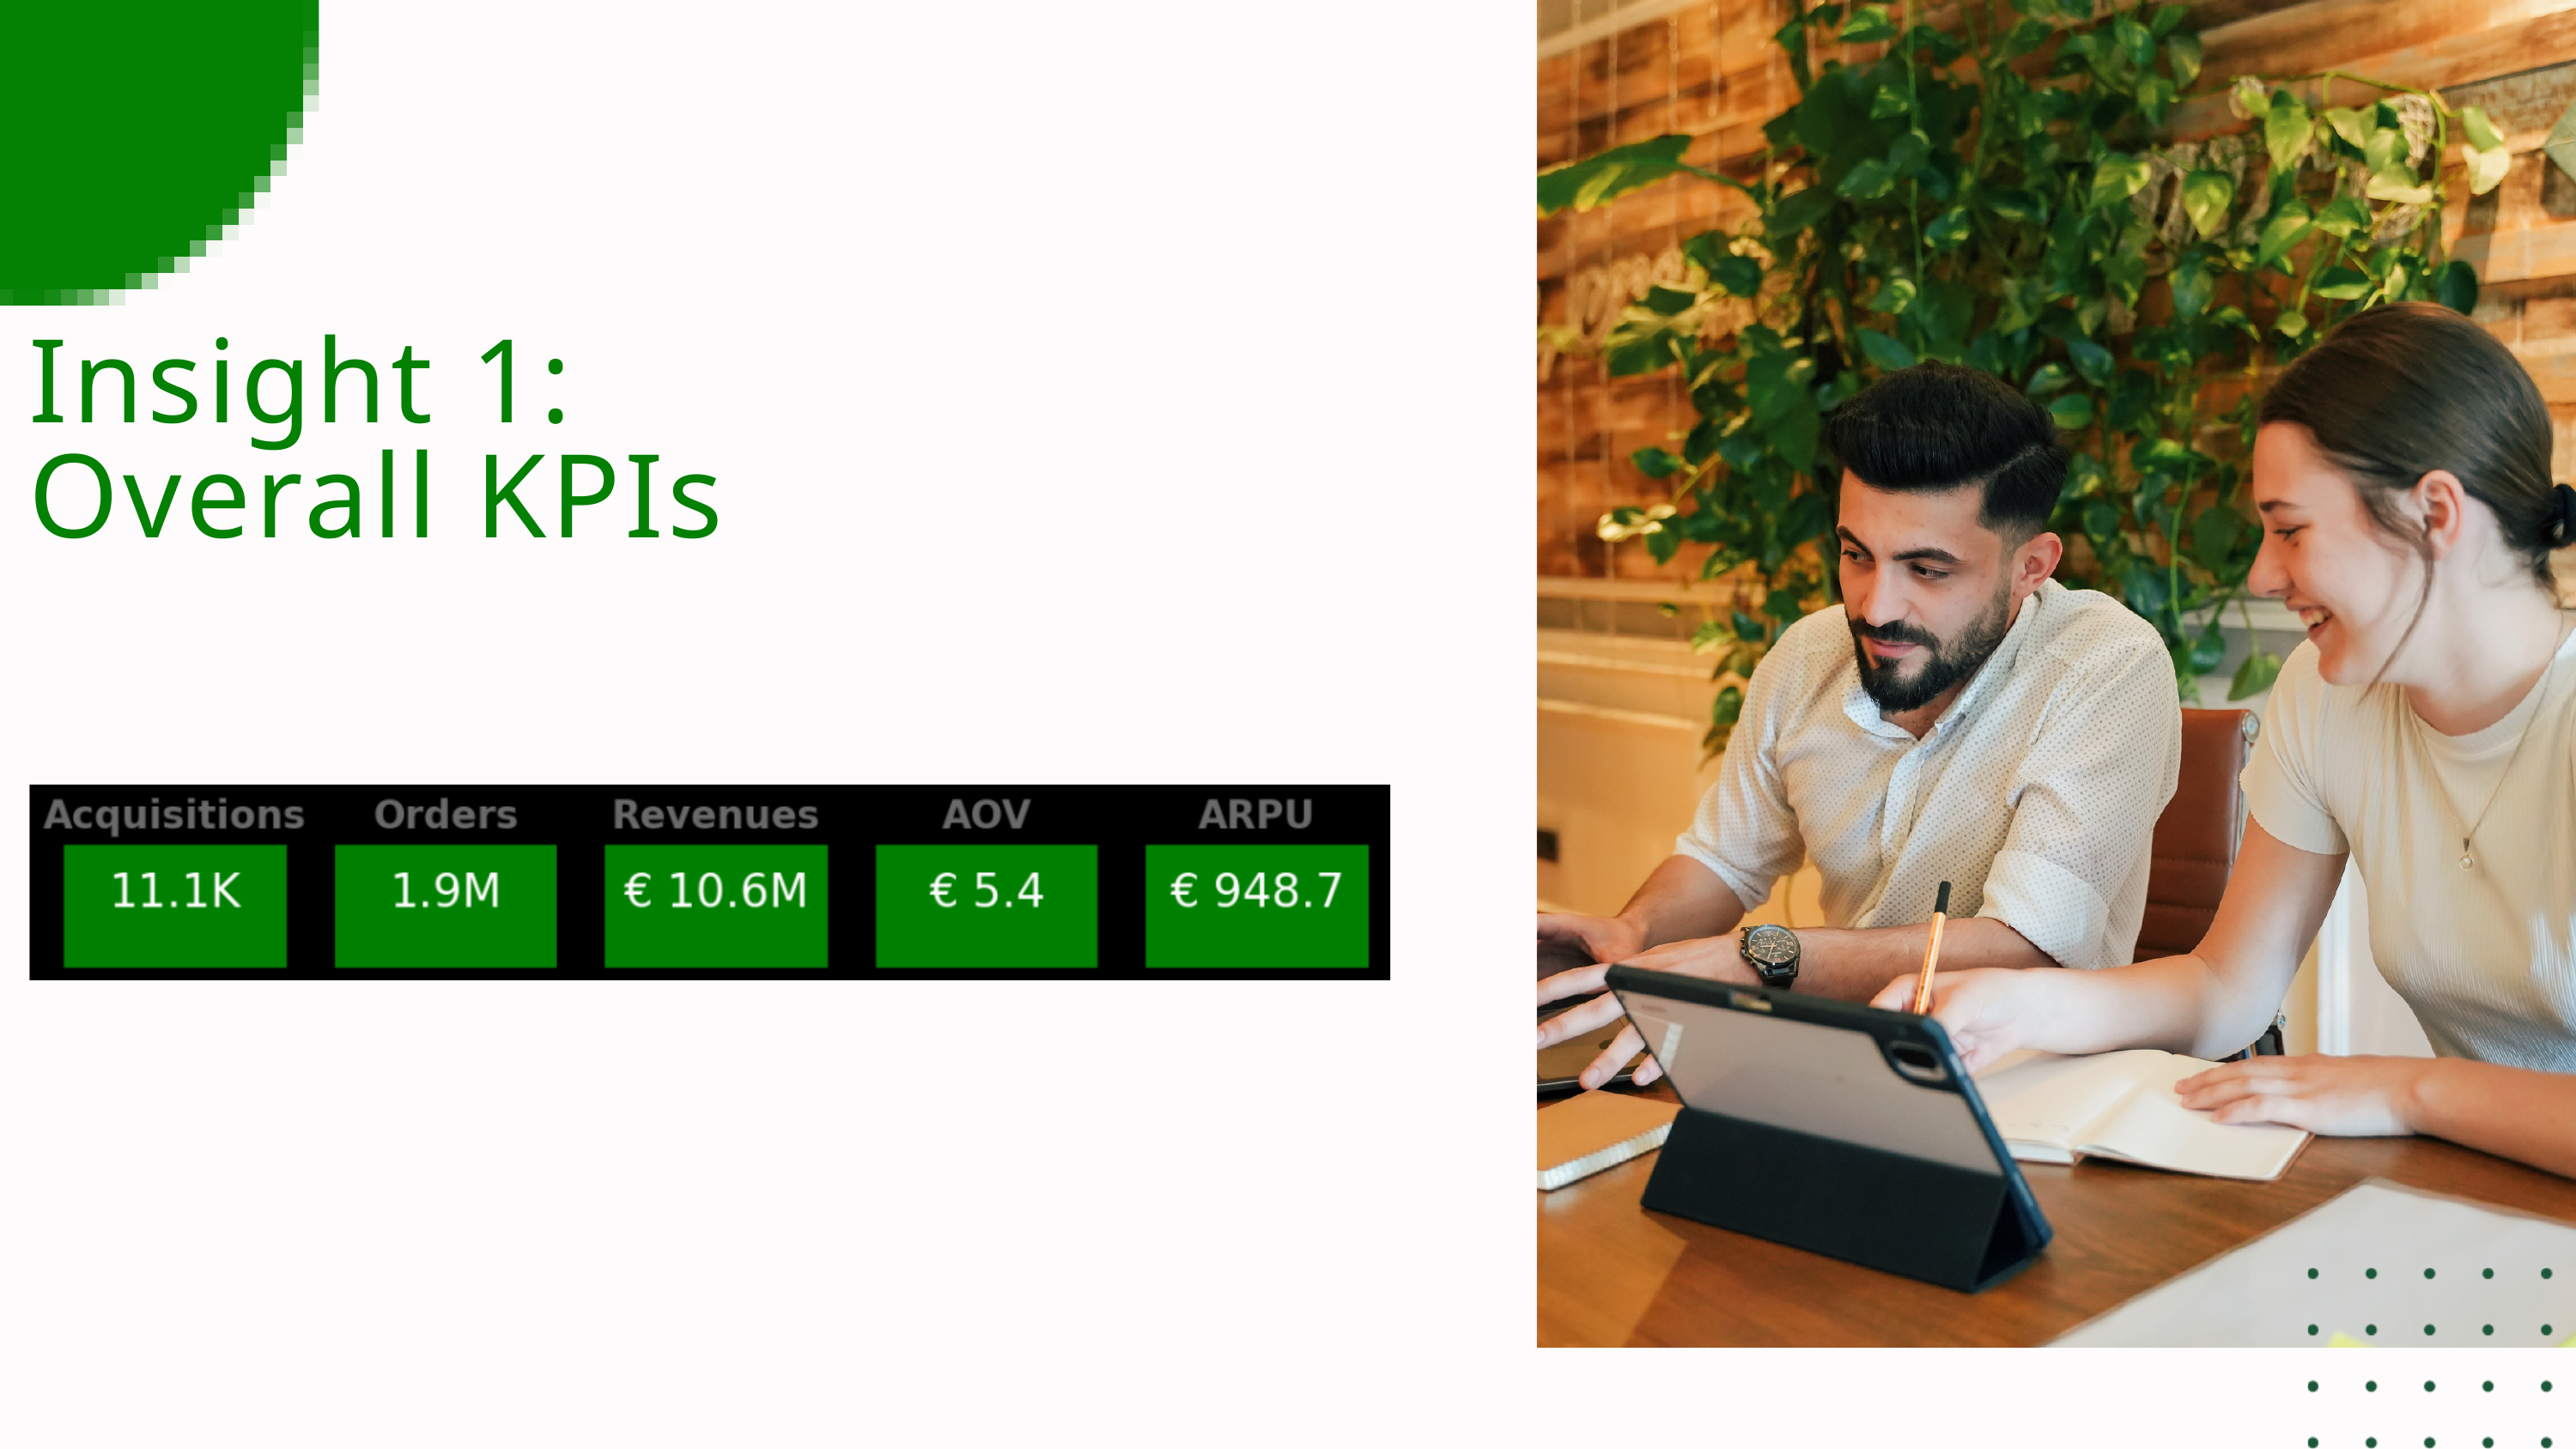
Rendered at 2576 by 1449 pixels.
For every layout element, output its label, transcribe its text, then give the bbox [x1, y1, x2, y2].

text_box [28, 785, 1391, 980]
text_box [1536, 0, 2576, 1348]
text_box [2307, 1268, 2576, 1449]
text_box Insight 1: Overall KPIs [28, 331, 909, 676]
text_box [0, 0, 319, 306]
